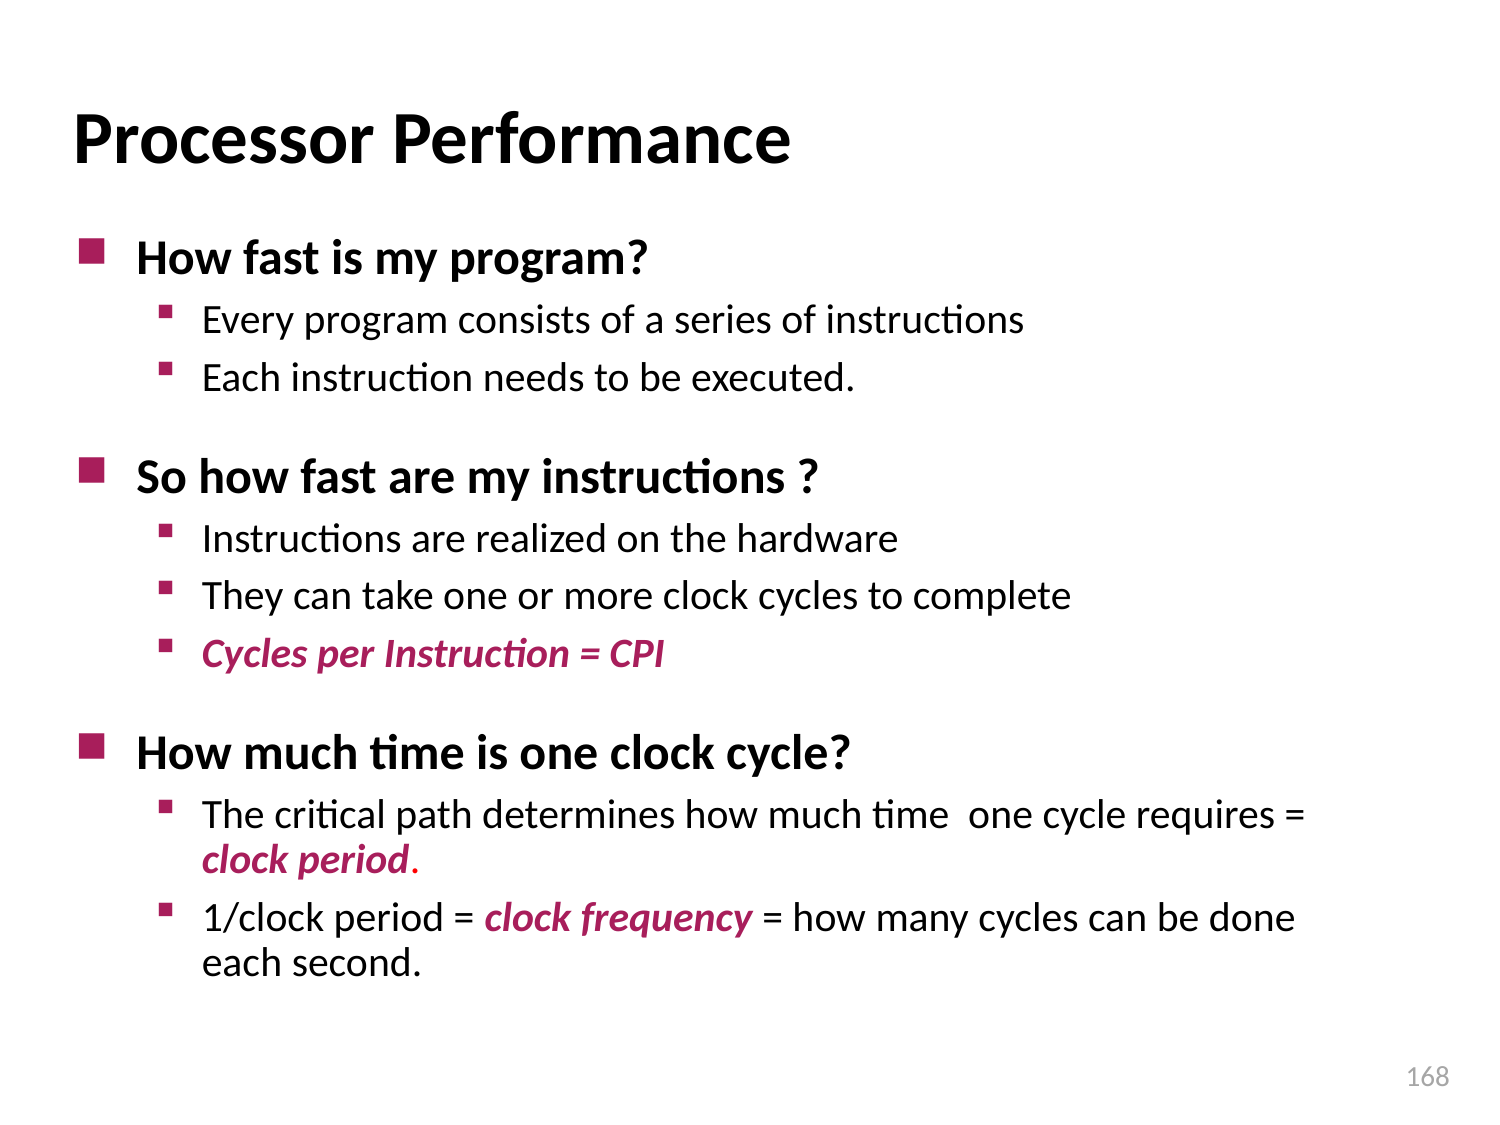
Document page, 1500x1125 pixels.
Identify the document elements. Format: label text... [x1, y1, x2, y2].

title Processor Performance [58, 71, 1304, 197]
list How fast is my program? Every program consists of a series of instructions Each instruction needs to be executed. So how fast are my instructions ? Instructions are realized on the hardware They can take one or more clock cycles to complete Cycles per Instruction = CPI How much time is one clock cycle? The critical path determines how much time one cycle requires = clock period. 1/clock period = clock frequency = how many cycles can be done each second. [65, 223, 1361, 1040]
